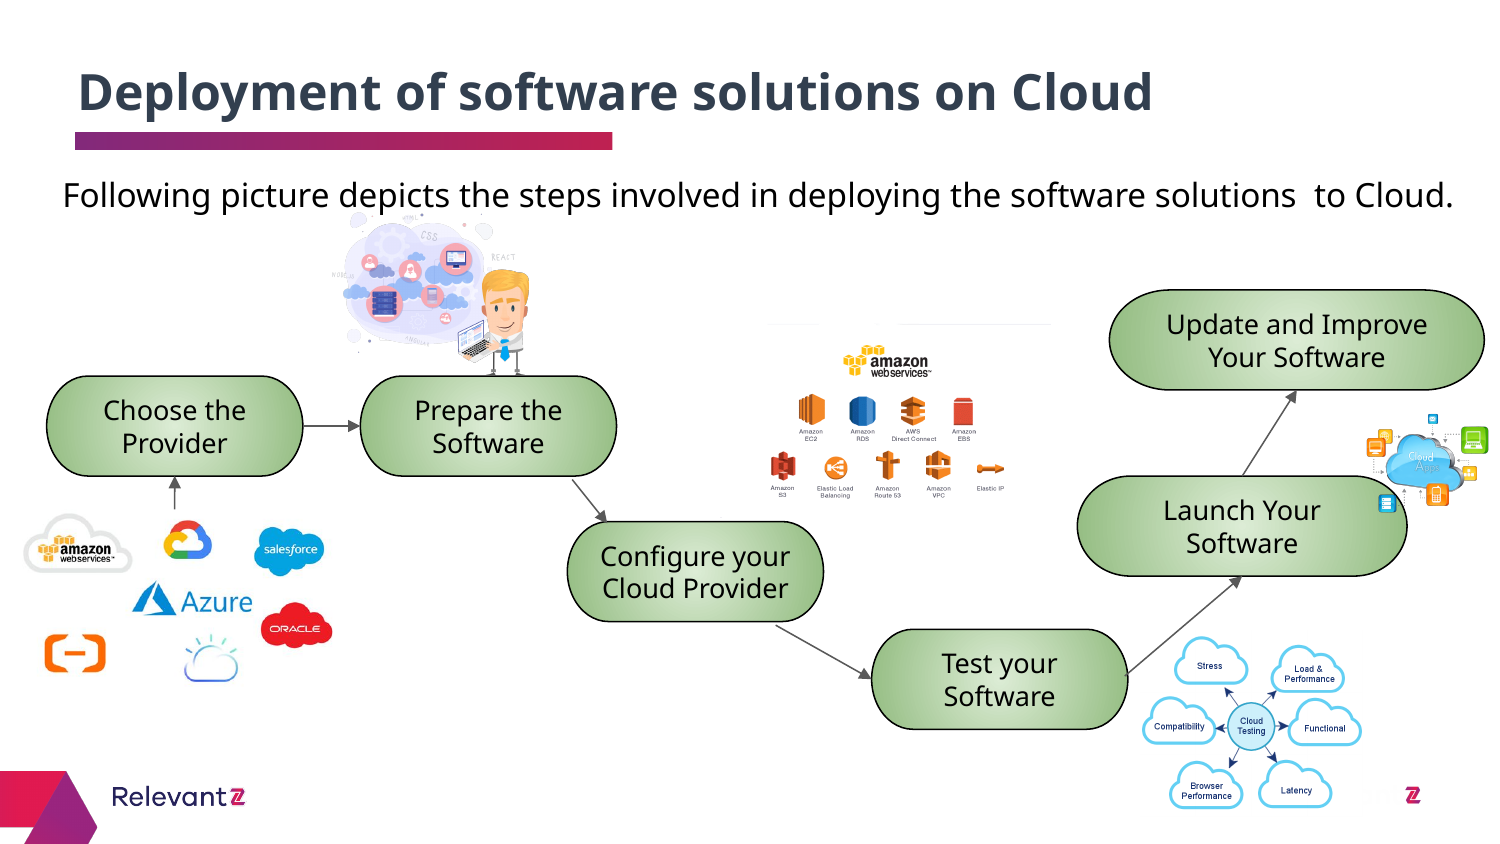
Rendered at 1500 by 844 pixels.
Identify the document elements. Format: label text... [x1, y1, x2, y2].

text_box Choose the Provider [46, 376, 303, 477]
picture [16, 508, 333, 691]
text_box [775, 624, 872, 680]
picture [1359, 407, 1497, 522]
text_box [1124, 575, 1243, 677]
title Following picture depicts the steps involved in deploying the software solutions to Cloud. [62, 173, 1464, 593]
text_box Test your Software [872, 629, 1128, 730]
picture [109, 782, 250, 810]
picture [332, 204, 529, 377]
picture [720, 322, 1051, 519]
text_box Launch Your Software [1077, 476, 1407, 577]
text_box Deployment of software solutions on Cloud [62, 52, 1425, 137]
picture [0, 769, 101, 844]
text_box Update and Improve Your Software [1109, 289, 1485, 390]
text_box Configure your Cloud Provider [567, 521, 824, 622]
picture [1140, 630, 1425, 818]
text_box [571, 479, 608, 524]
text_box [1242, 389, 1298, 477]
text_box Prepare the Software [360, 376, 617, 477]
